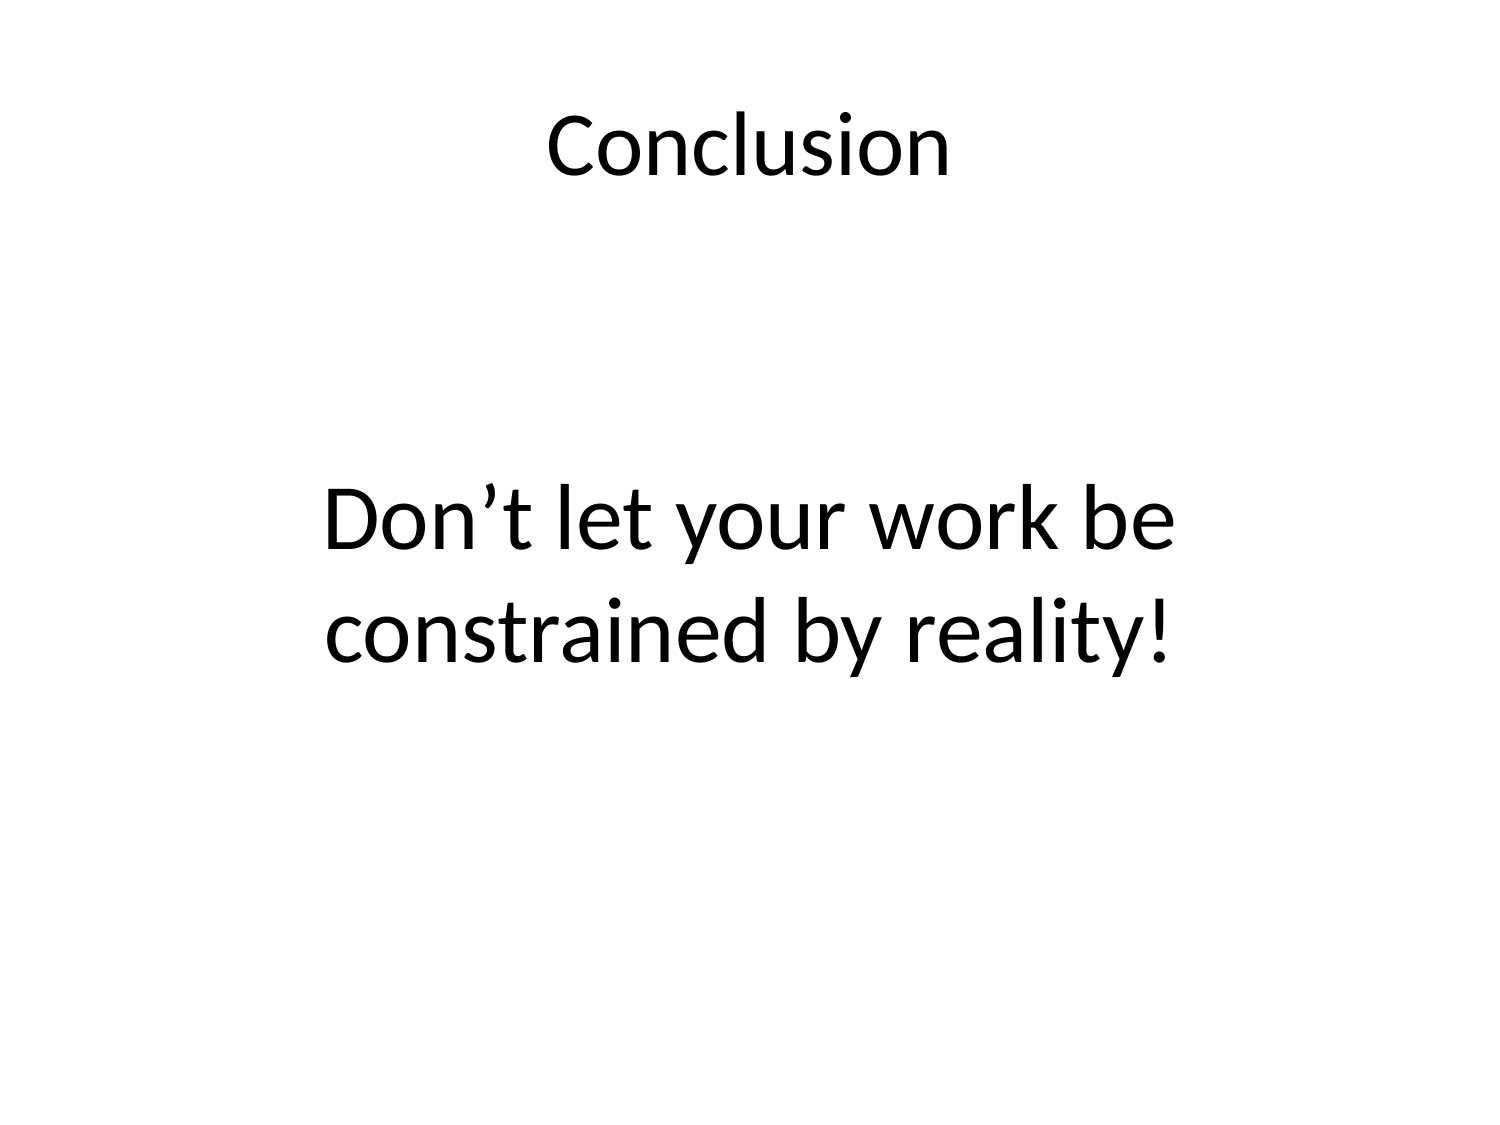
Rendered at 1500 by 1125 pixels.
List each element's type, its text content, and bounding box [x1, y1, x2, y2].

title Conclusion [75, 45, 1425, 233]
text_box Don’t let your work be constrained by reality! [222, 449, 1278, 688]
